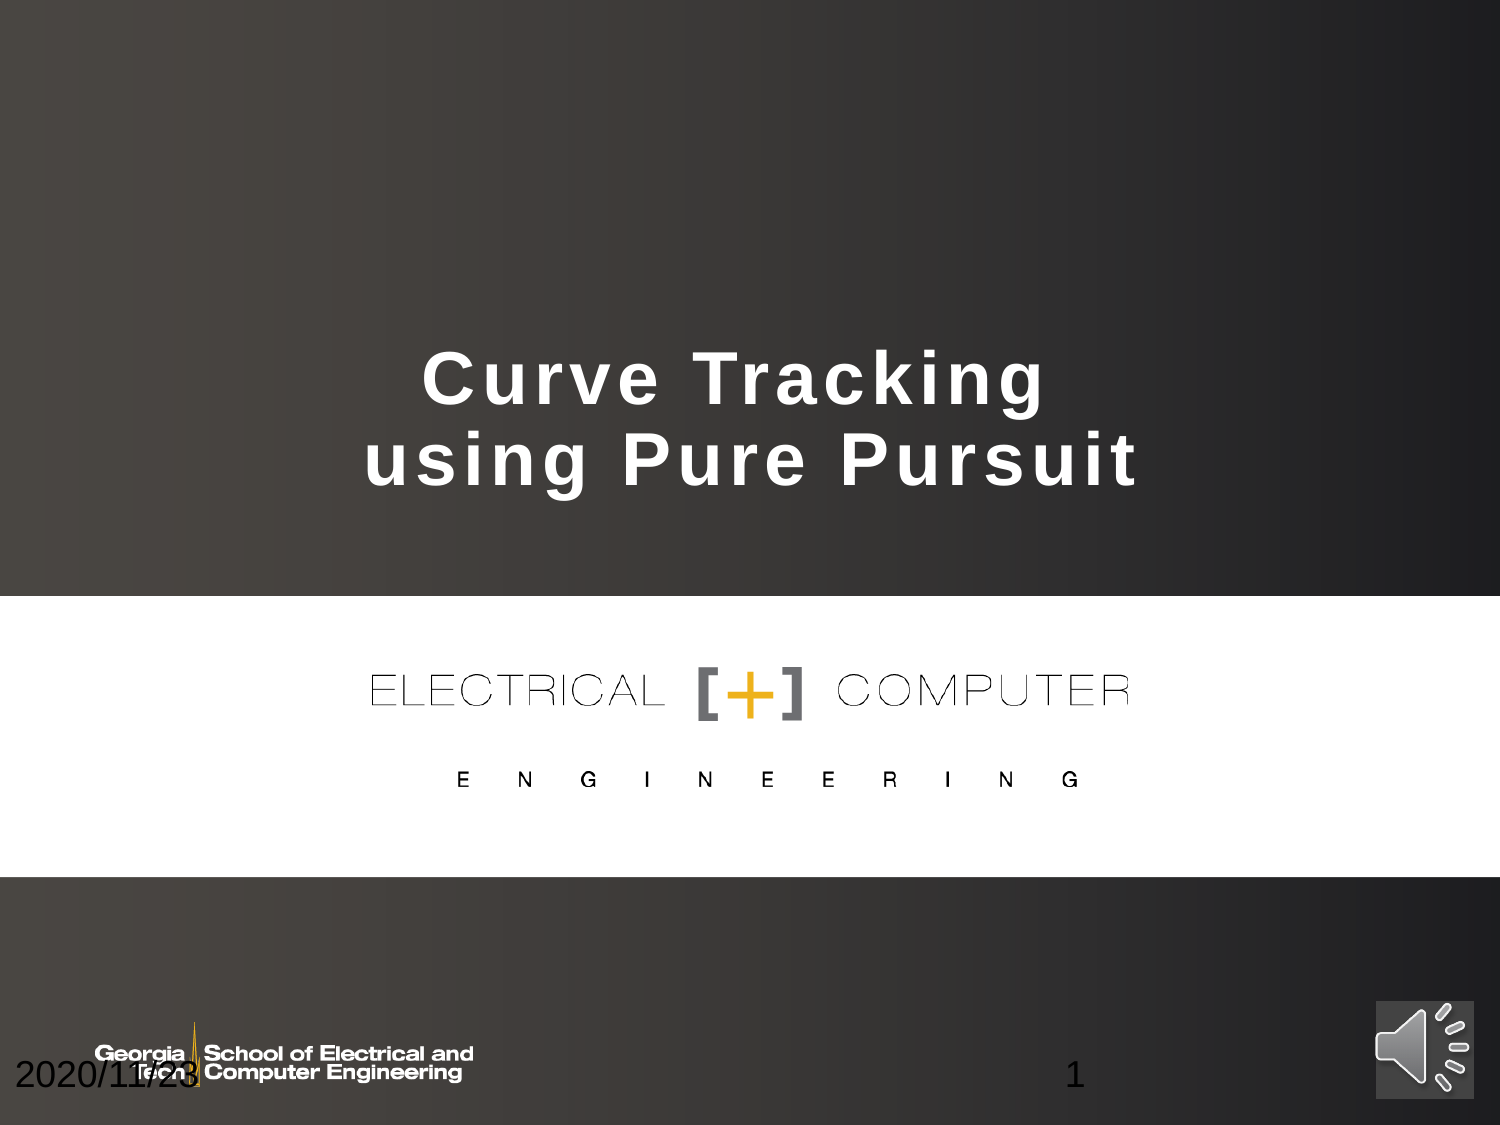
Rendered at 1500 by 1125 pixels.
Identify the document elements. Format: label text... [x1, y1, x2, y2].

picture [372, 667, 1128, 787]
picture [0, 878, 1500, 1125]
slide_number 1 [1050, 1042, 1500, 1103]
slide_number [0, 1042, 450, 1103]
title Curve Tracking using Pure Pursuit [103, 311, 1397, 530]
picture [0, 0, 1500, 596]
